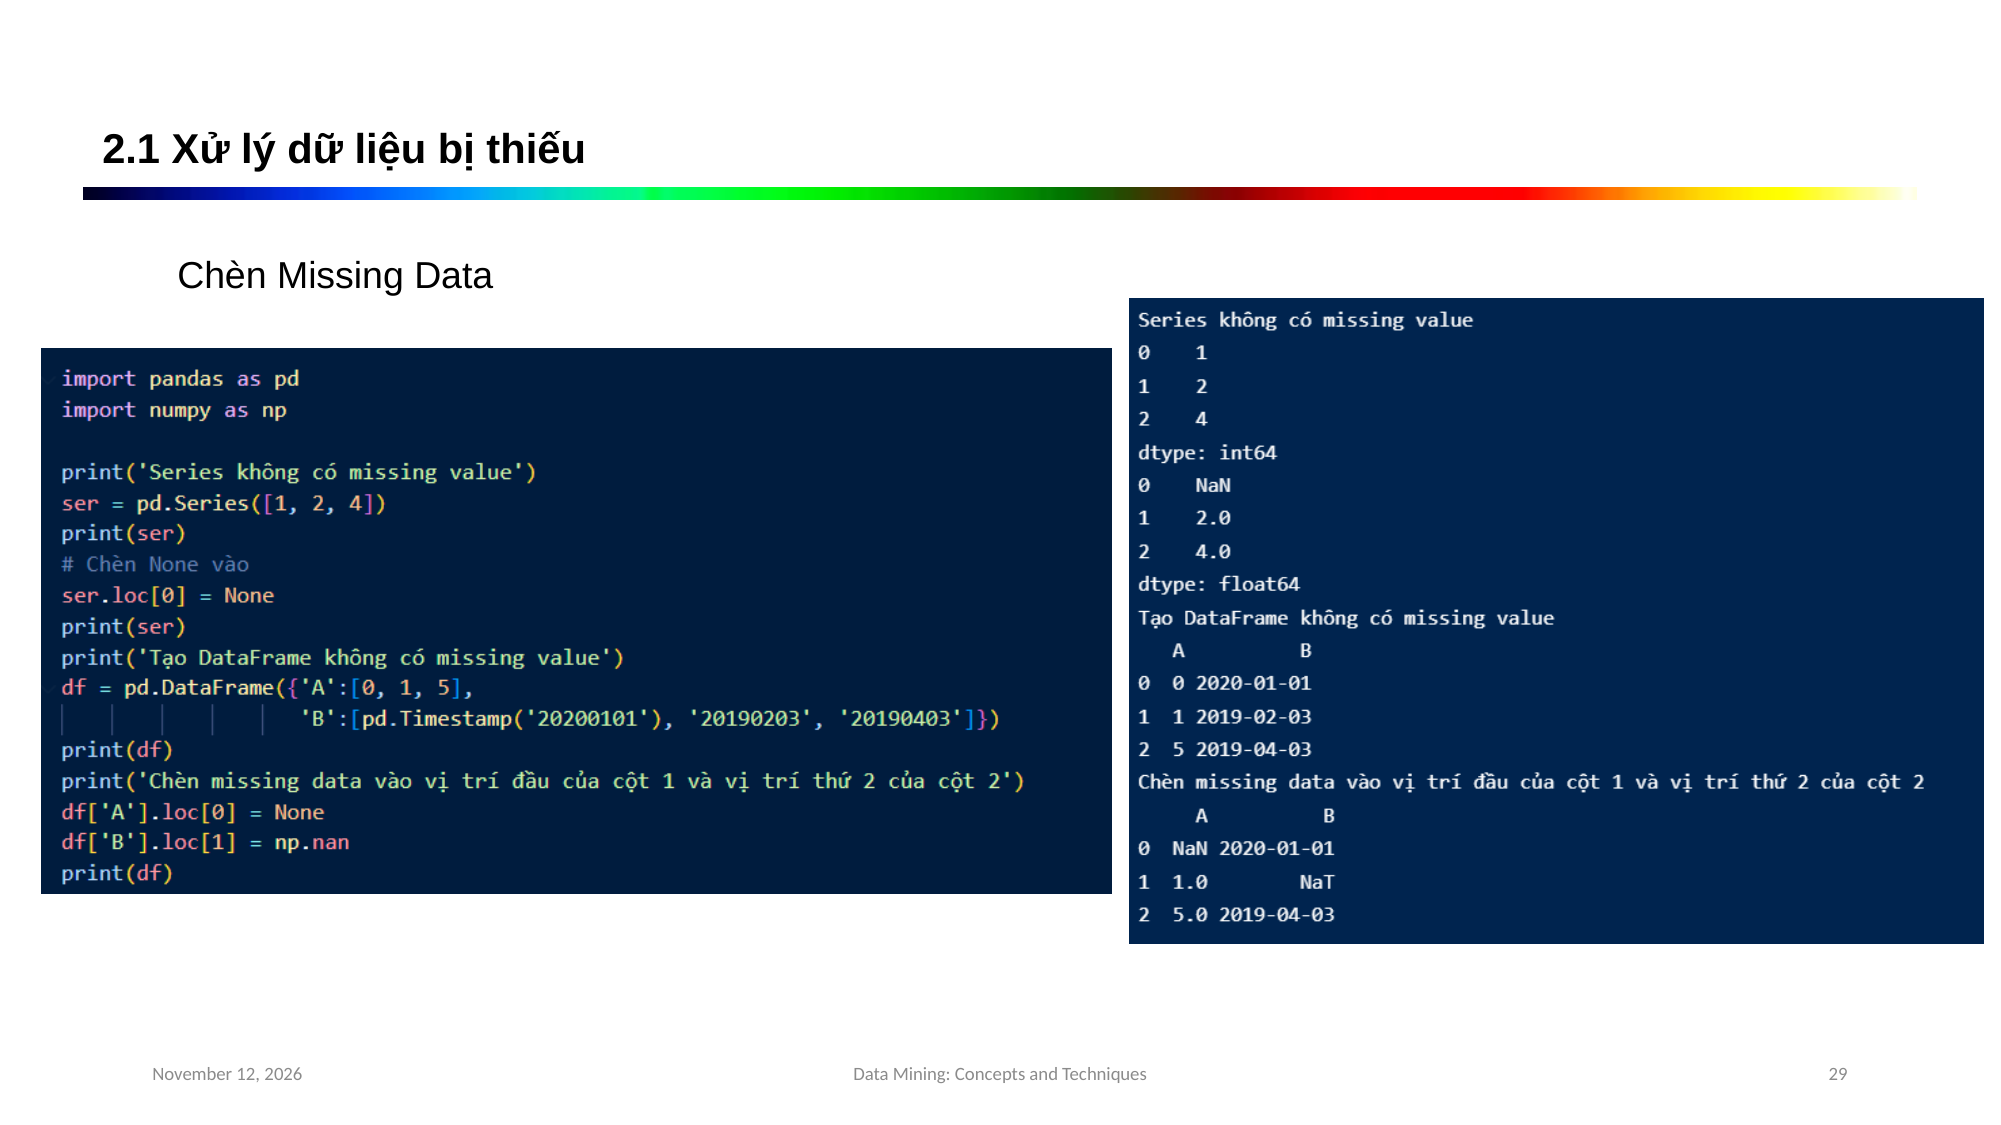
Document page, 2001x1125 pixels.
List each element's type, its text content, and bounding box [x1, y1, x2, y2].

picture [83, 187, 473, 200]
picture [41, 348, 1112, 894]
text_box Chèn Missing Data [162, 243, 1163, 304]
slide_number 29 [1412, 1042, 1863, 1103]
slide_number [137, 1042, 588, 1103]
picture [1129, 298, 1984, 944]
footer Data Mining: Concepts and Techniques [662, 1042, 1338, 1103]
picture [509, 187, 1917, 200]
text_box 2.1 Xử lý dữ liệu bị thiếu [87, 114, 1088, 180]
